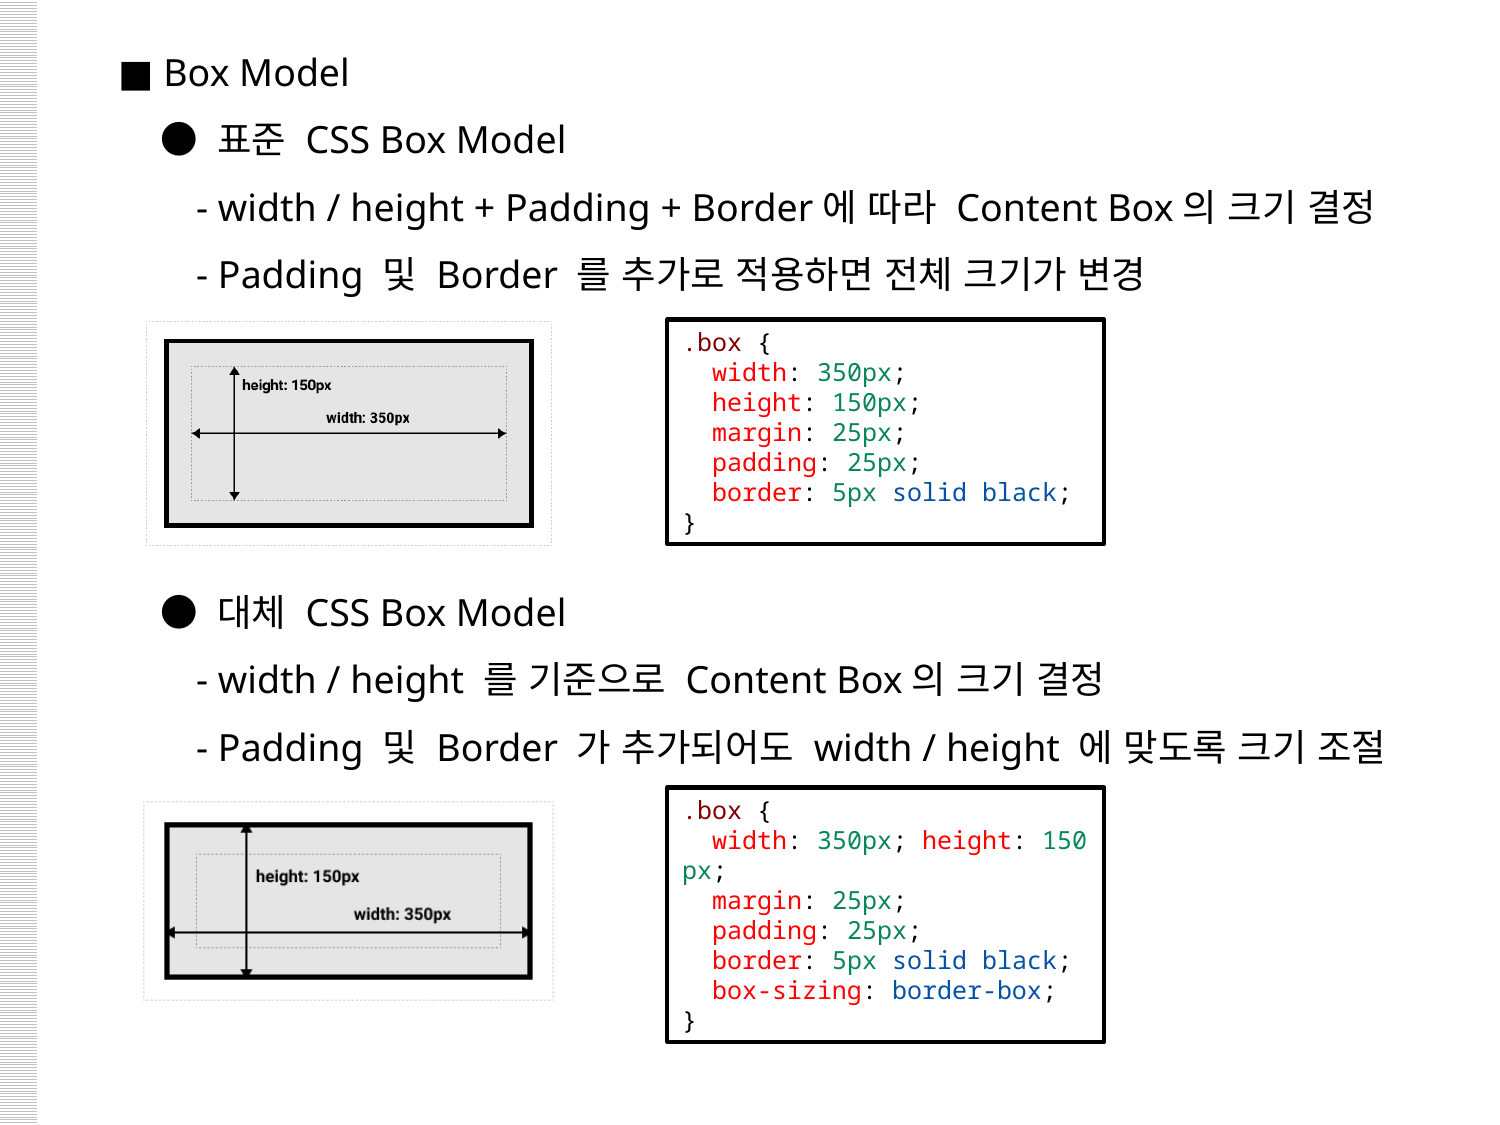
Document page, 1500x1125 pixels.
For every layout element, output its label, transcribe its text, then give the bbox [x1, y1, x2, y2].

text_box ■ Box Model ● 표준 CSS Box Model - width / height + Padding + Border에 따라 Content Box의 크기 결정 - Padding 및 Border 를 추가로 적용하면 전체 크기가 변경 ● 대체 CSS Box Model - width / height 를 기준으로 Content Box의 크기 결정 - Padding 및 Border 가 추가되어도 width / height 에 맞도록 크기 조절 [103, 19, 1402, 777]
picture [123, 297, 575, 569]
picture [117, 774, 581, 1028]
text_box .box { width: 350px; height: 150px; margin: 25px; padding: 25px; border: 5px solid black; } [665, 317, 1106, 546]
text_box .box { width: 350px; height: 150px; margin: 25px; padding: 25px; border: 5px solid black; box-sizing: border-box; } [665, 785, 1106, 1044]
